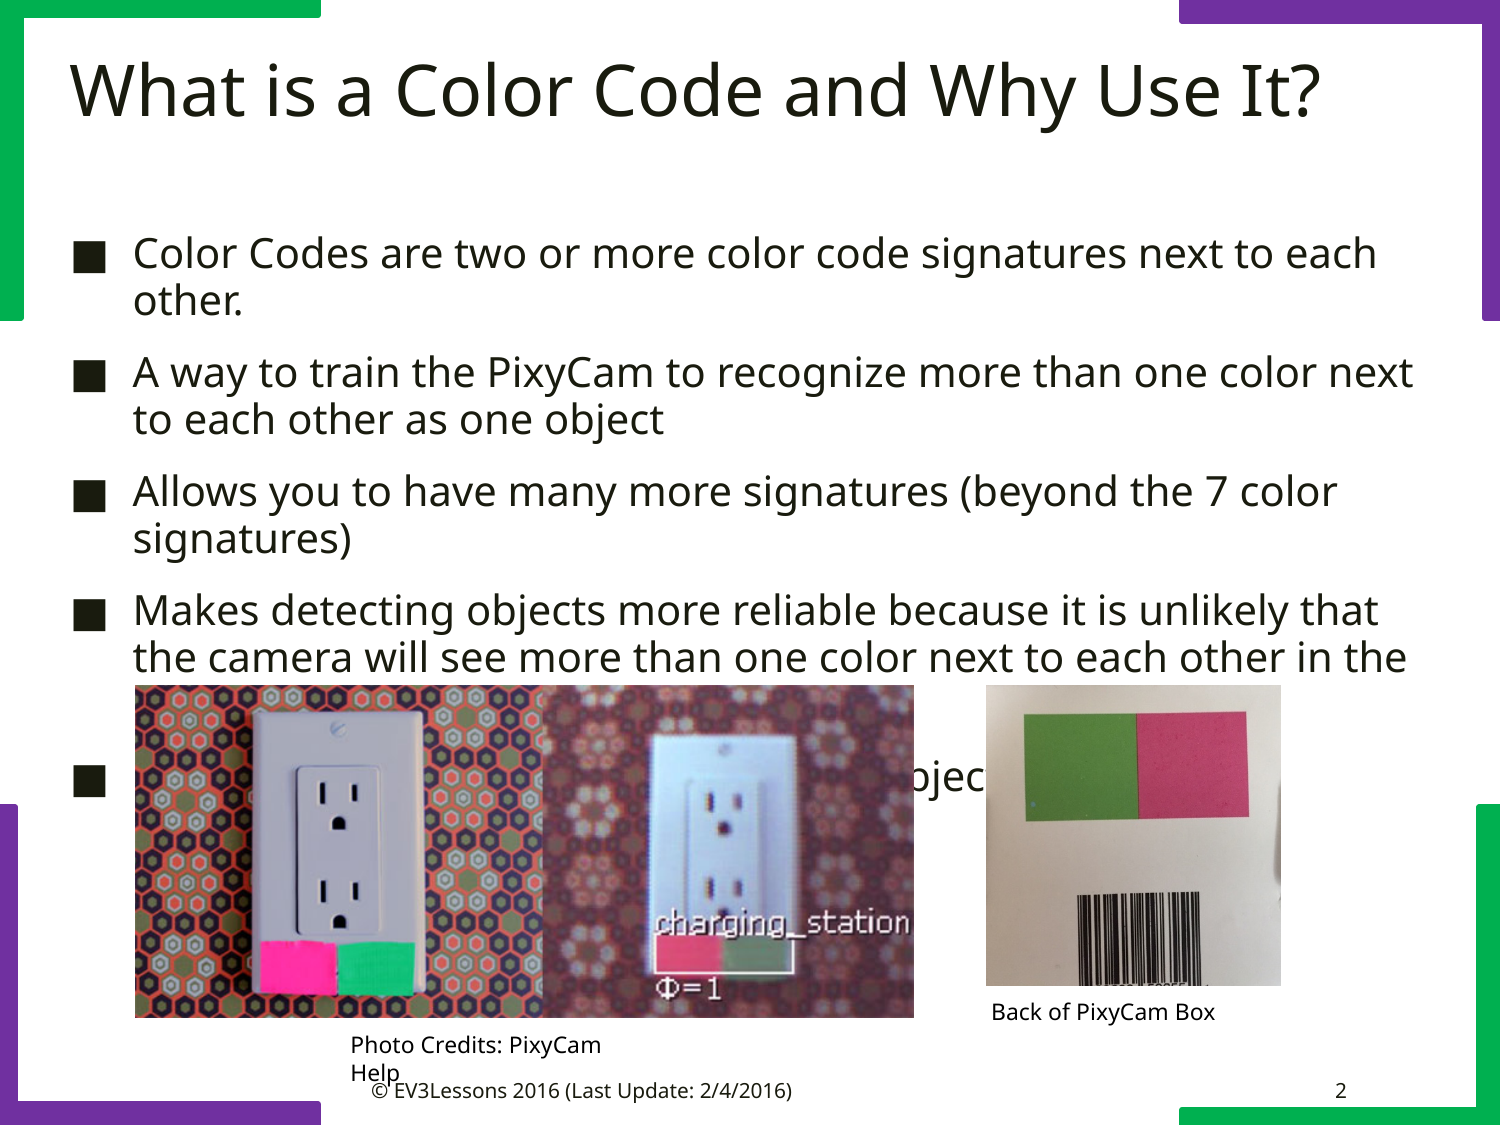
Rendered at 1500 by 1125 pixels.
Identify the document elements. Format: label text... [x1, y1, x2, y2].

list Color Codes are two or more color code signatures next to each other. A way to train the PixyCam to recognize more than one color next to each other as one object Allows you to have many more signatures (beyond the 7 color signatures) Makes detecting objects more reliable because it is unlikely that the camera will see more than one color next to each other in the background Can give you an angle estimate of the object [54, 222, 1442, 1024]
picture [135, 685, 914, 1018]
text_box Photo Credits: PixyCam Help [335, 1023, 663, 1094]
title What is a Color Code and Why Use It? [54, 47, 1442, 185]
footer © EV3Lessons 2016 (Last Update: 2/4/2016) [355, 1058, 1129, 1125]
text_box Back of PixyCam Box [976, 990, 1304, 1033]
picture [986, 685, 1281, 986]
slide_number 2 [1165, 1058, 1362, 1125]
